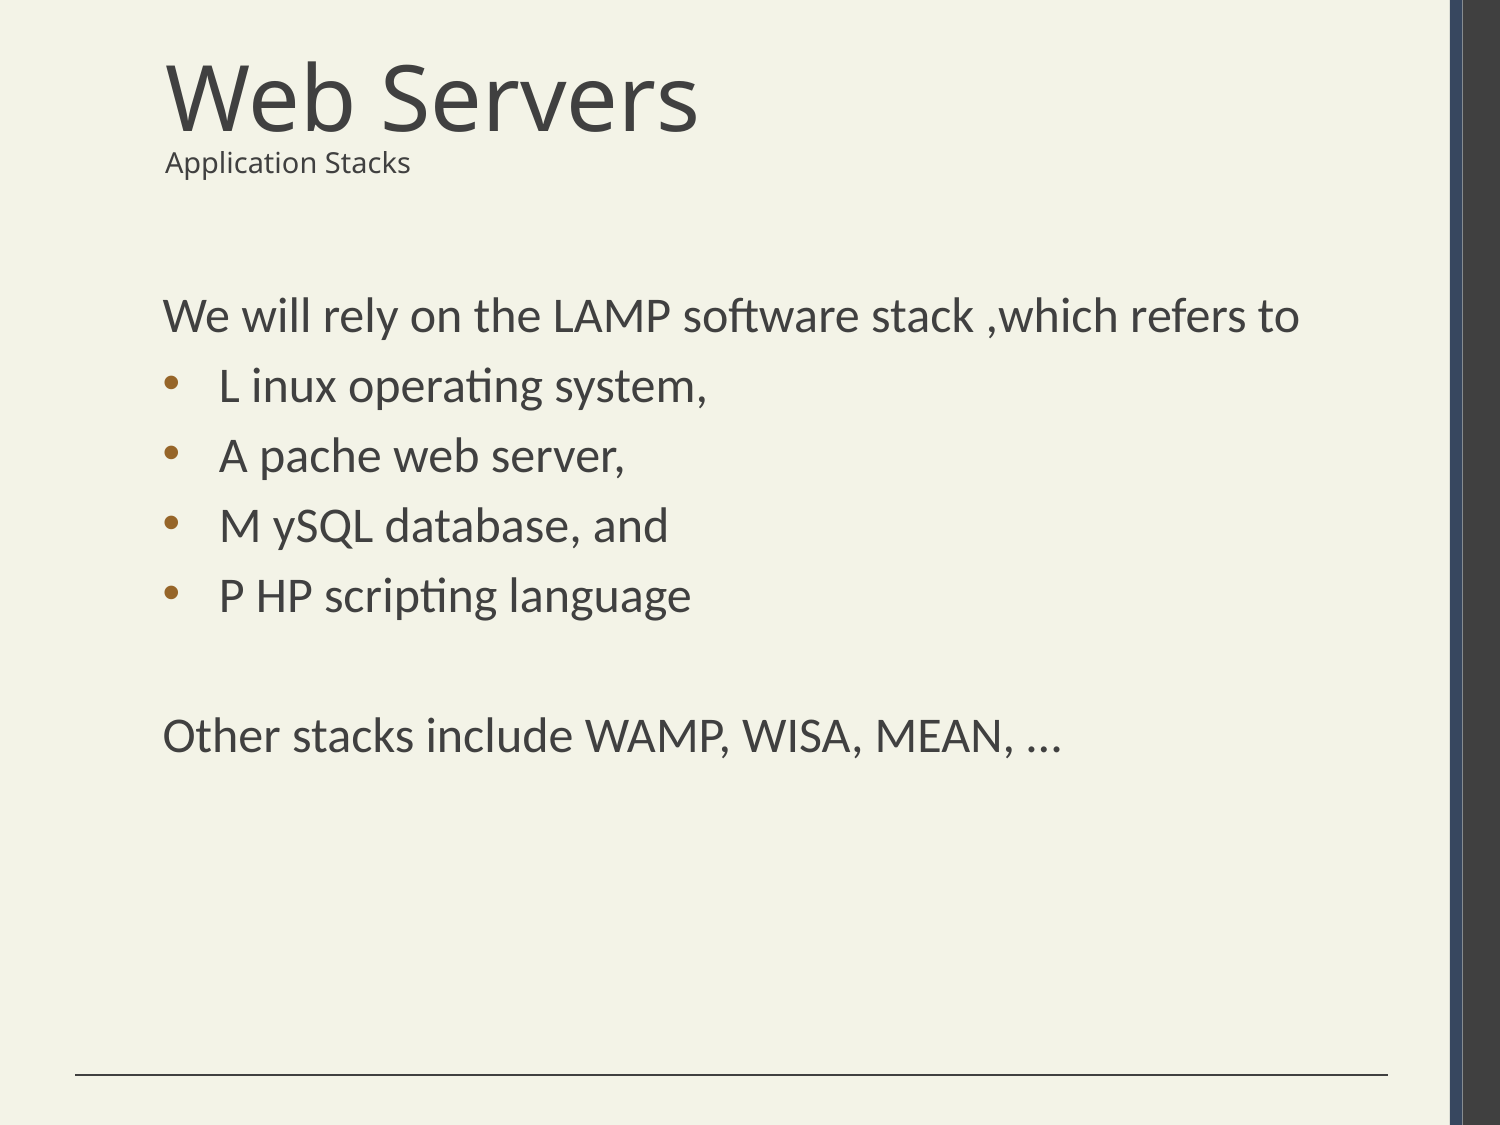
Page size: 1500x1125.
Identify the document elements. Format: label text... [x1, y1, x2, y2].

list Application Stacks [150, 137, 1238, 188]
list We will rely on the LAMP software stack ,which refers to L inux operating system, A pache web server, M ySQL database, and P HP scripting language Other stacks include WAMP, WISA, MEAN, … [147, 275, 1425, 1018]
title Web Servers [150, 32, 1425, 200]
